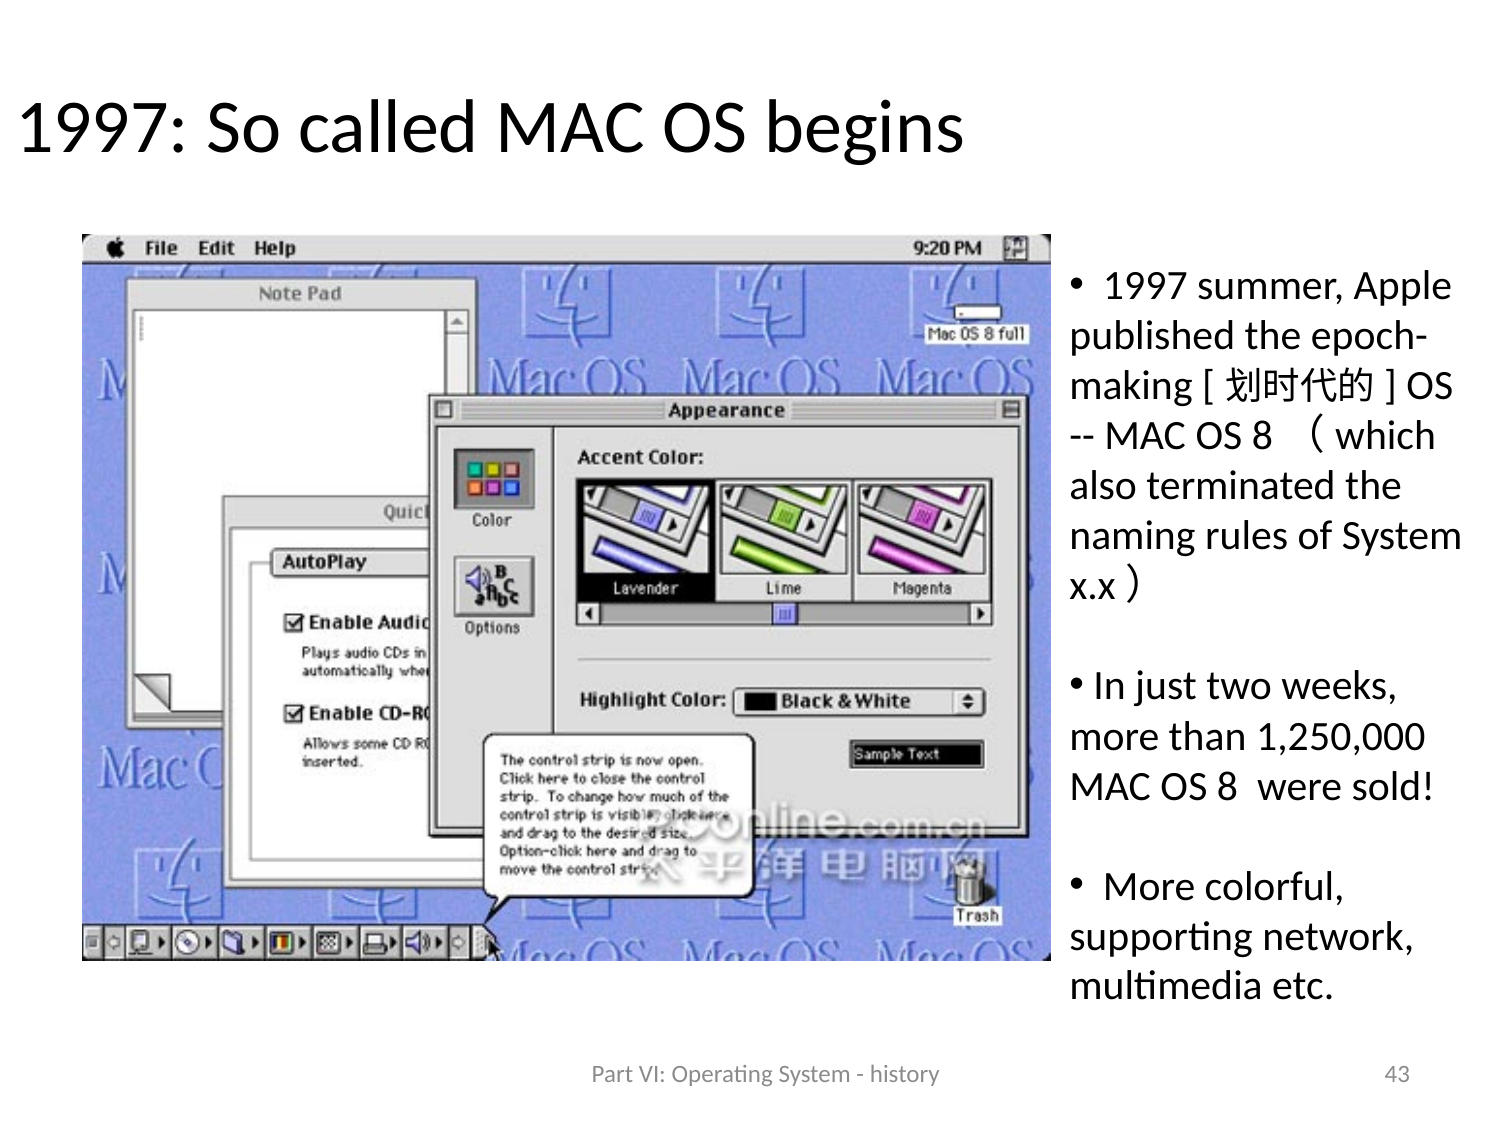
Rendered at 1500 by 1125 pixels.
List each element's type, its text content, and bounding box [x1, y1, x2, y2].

text_box 1997 summer, Apple published the epoch-making [划时代的] OS -- MAC OS 8（which also terminated the naming rules of System x.x） In just two weeks, more than 1,250,000 MAC OS 8 were sold! More colorful, supporting network, multimedia etc. [1054, 250, 1500, 1016]
title 1997: So called MAC OS begins [0, 68, 1350, 176]
footer Part VI: Operating System - history [512, 1042, 1020, 1103]
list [81, 234, 1051, 962]
slide_number 43 [1074, 1042, 1425, 1103]
